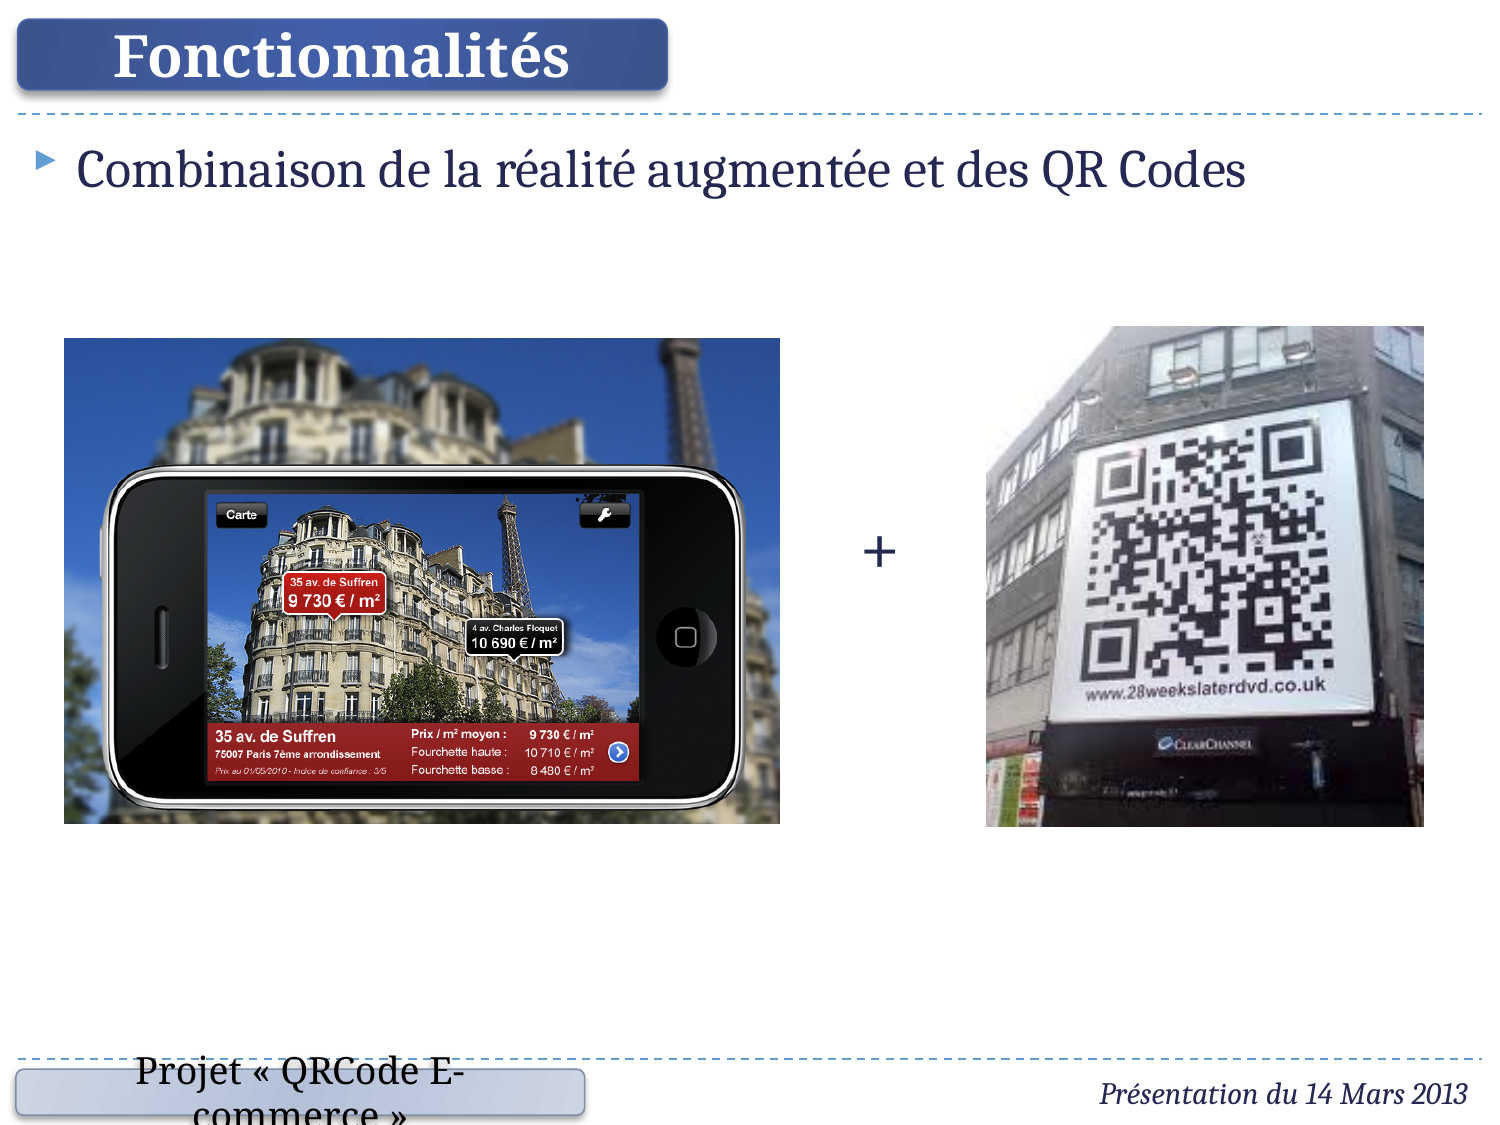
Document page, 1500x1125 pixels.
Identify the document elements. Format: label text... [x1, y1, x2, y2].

picture [985, 326, 1424, 827]
list Combinaison de la réalité augmentée et des QR Codes [17, 125, 1500, 1047]
text_box Projet « QRCode E-commerce » [15, 1069, 586, 1116]
text_box Présentation du 14 Mars 2013 [586, 1065, 1483, 1119]
text_box + [844, 491, 928, 597]
picture [64, 337, 780, 824]
text_box Fonctionnalités [16, 18, 669, 91]
